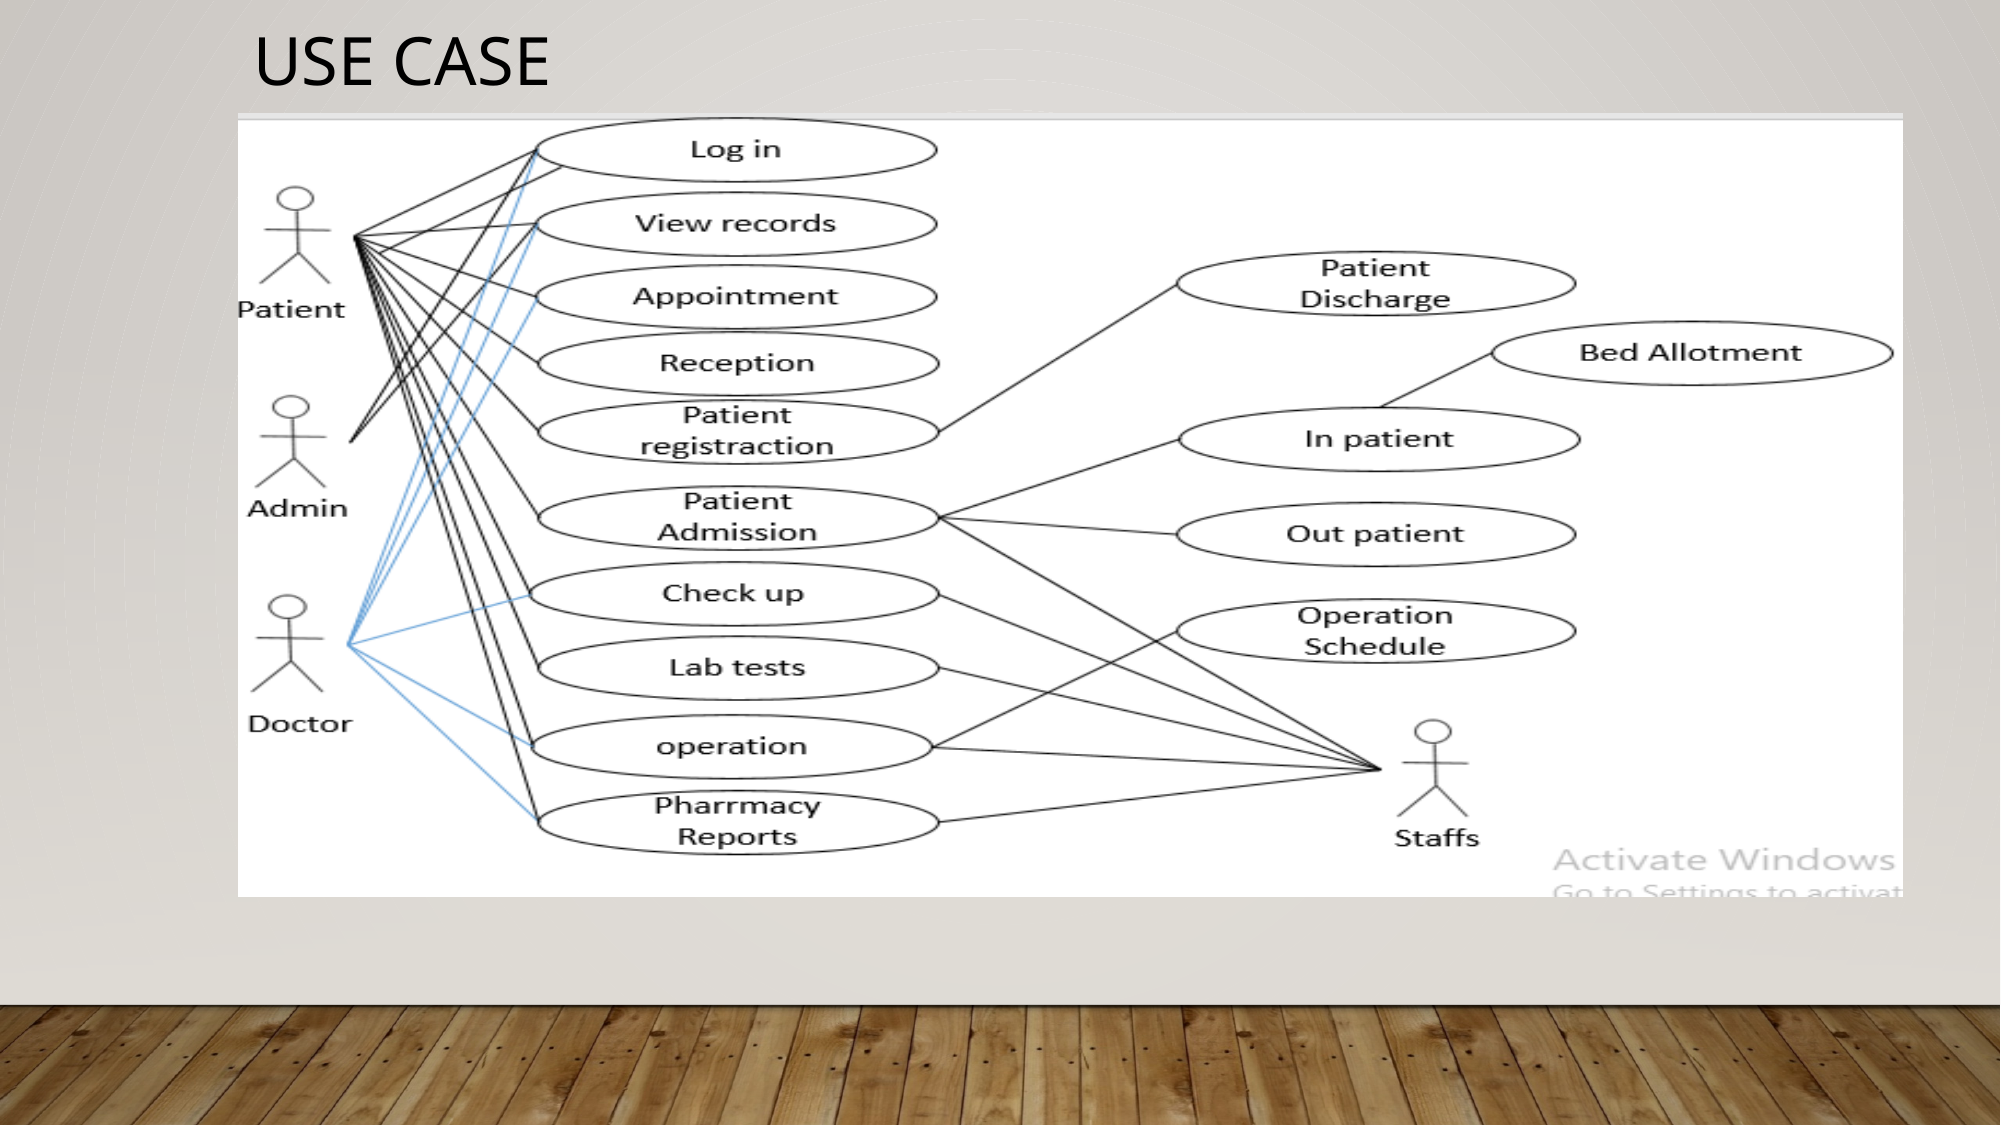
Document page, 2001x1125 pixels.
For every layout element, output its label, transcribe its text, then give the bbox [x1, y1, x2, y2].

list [237, 113, 1904, 897]
picture [0, 1005, 2000, 1125]
title Use case [238, 20, 1814, 113]
